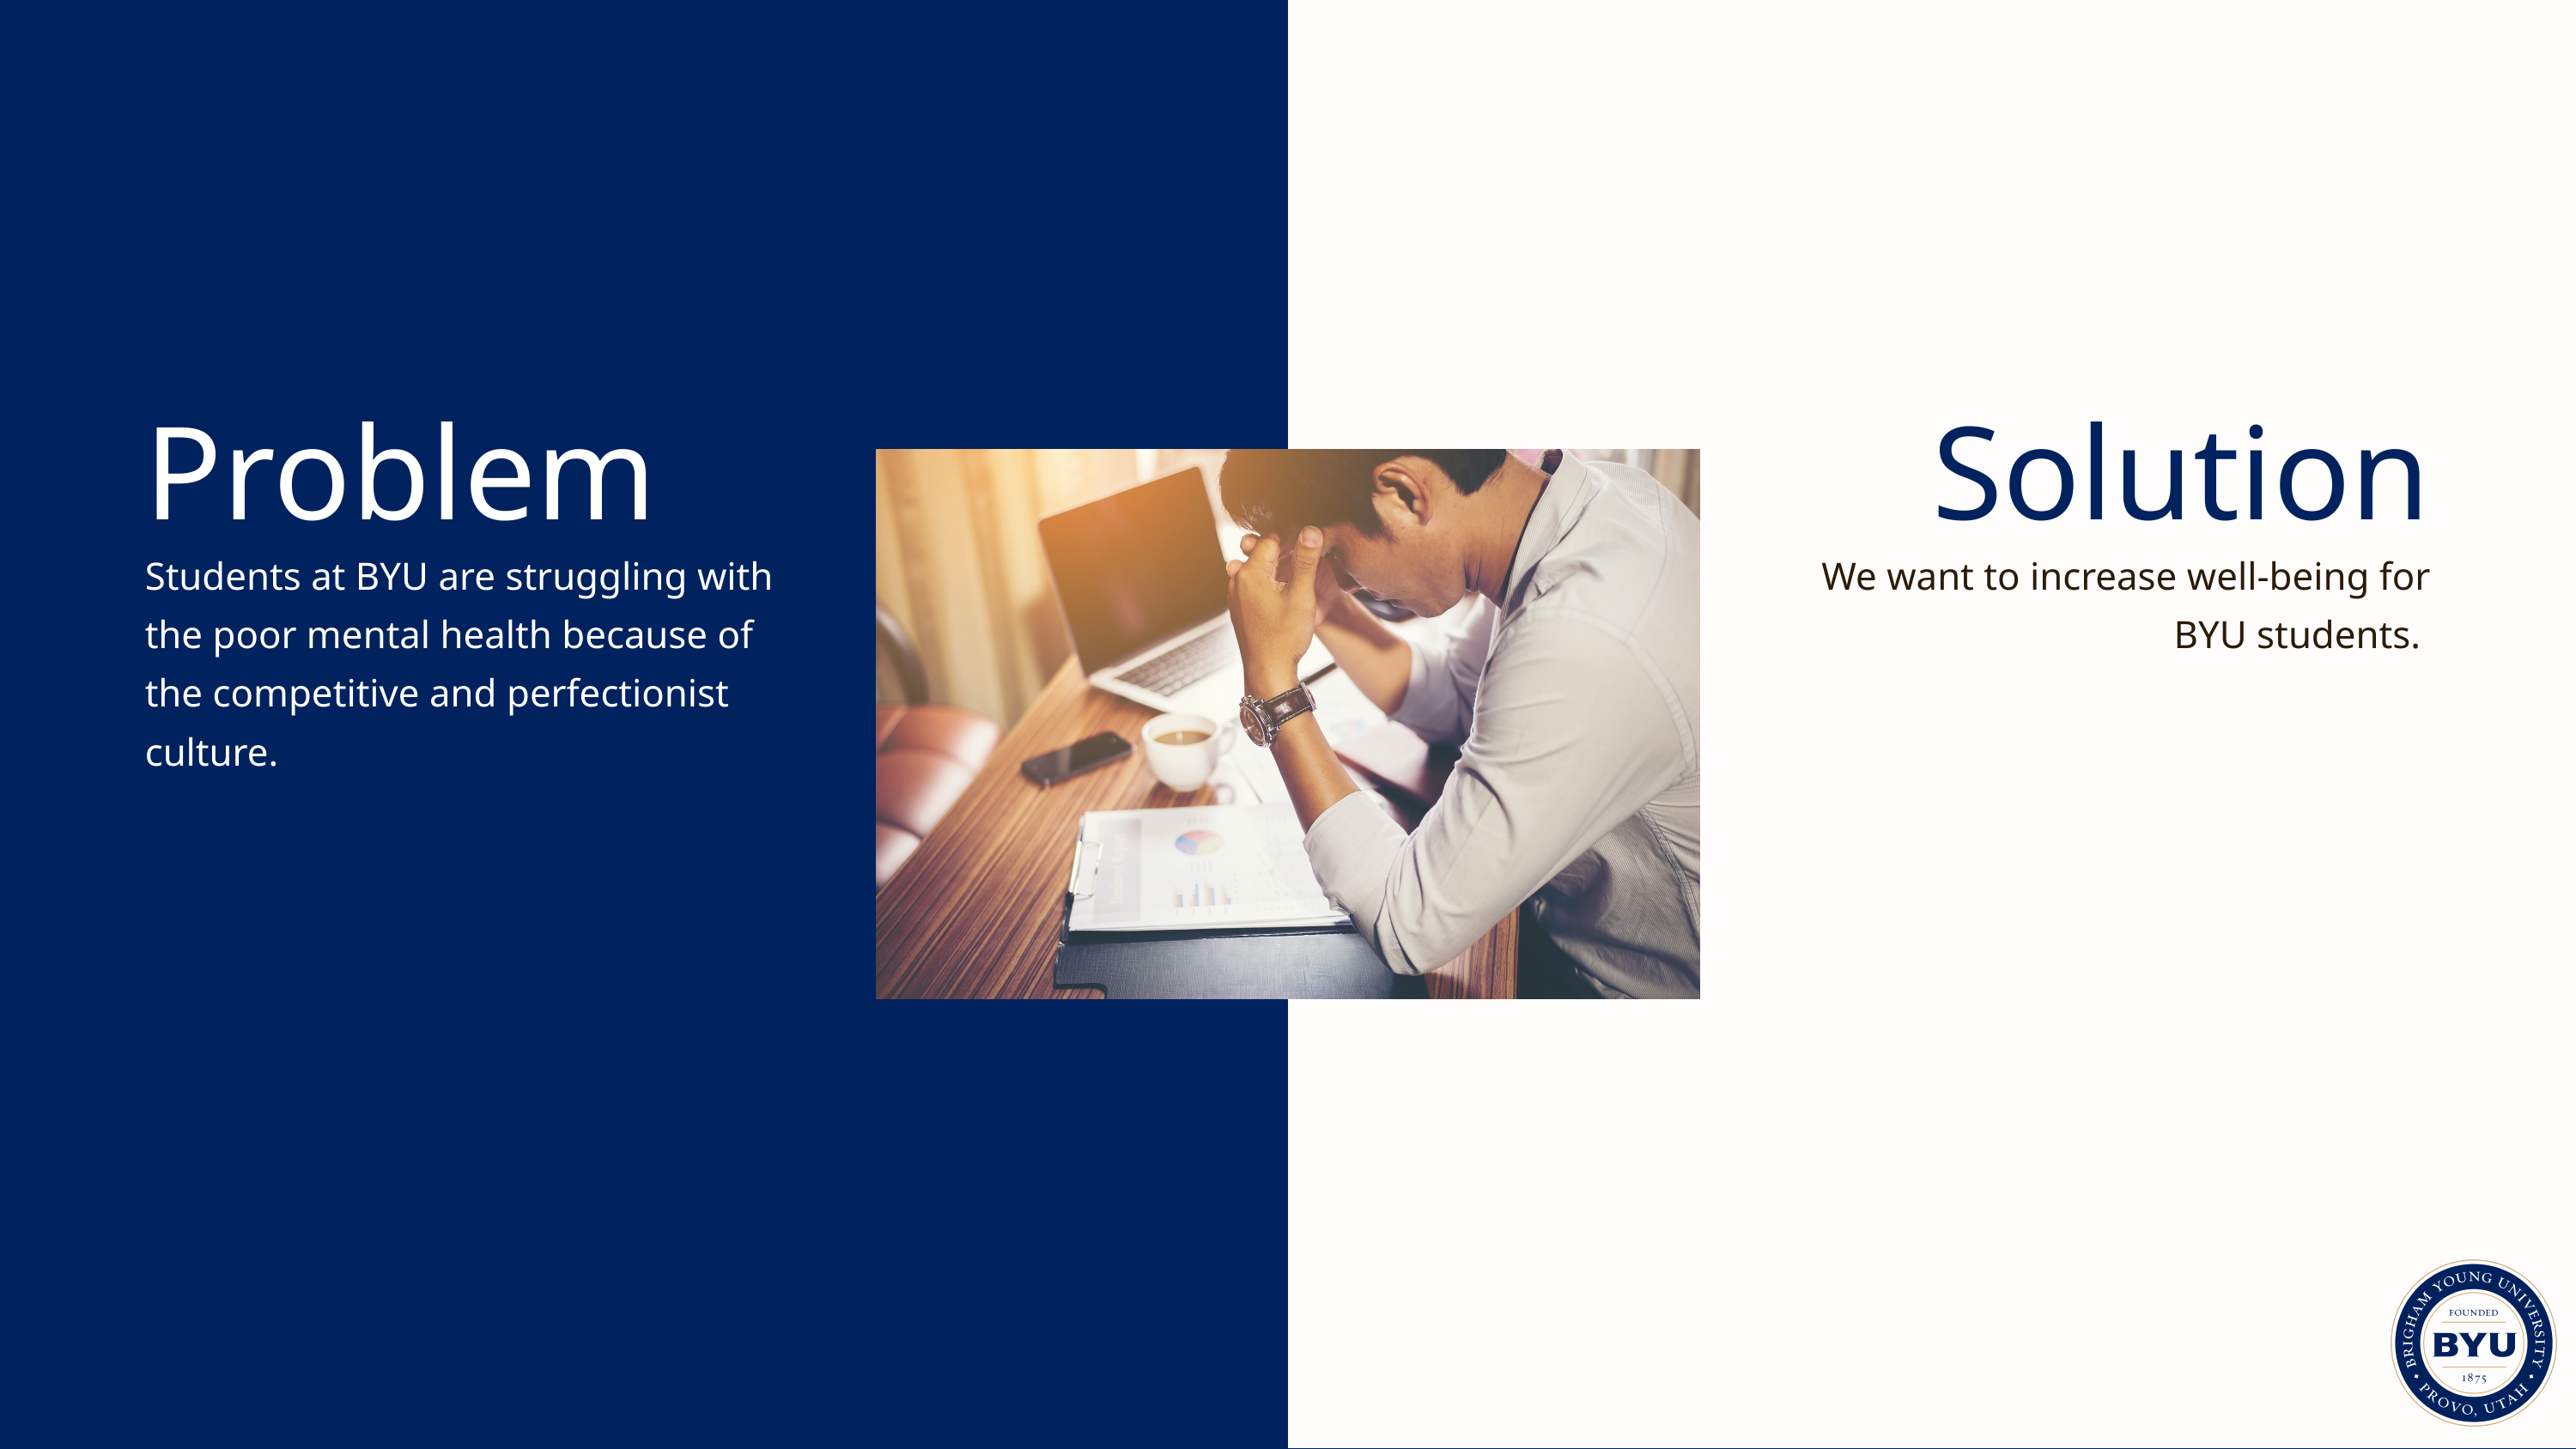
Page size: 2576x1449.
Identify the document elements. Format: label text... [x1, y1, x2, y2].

picture [875, 449, 1701, 1000]
picture [2322, 1258, 2576, 1428]
text_box Problem [144, 329, 828, 546]
text_box Students at BYU are struggling with the poor mental health because of the competitive and perfectionist culture. [144, 538, 778, 773]
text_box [1287, 0, 2576, 1449]
